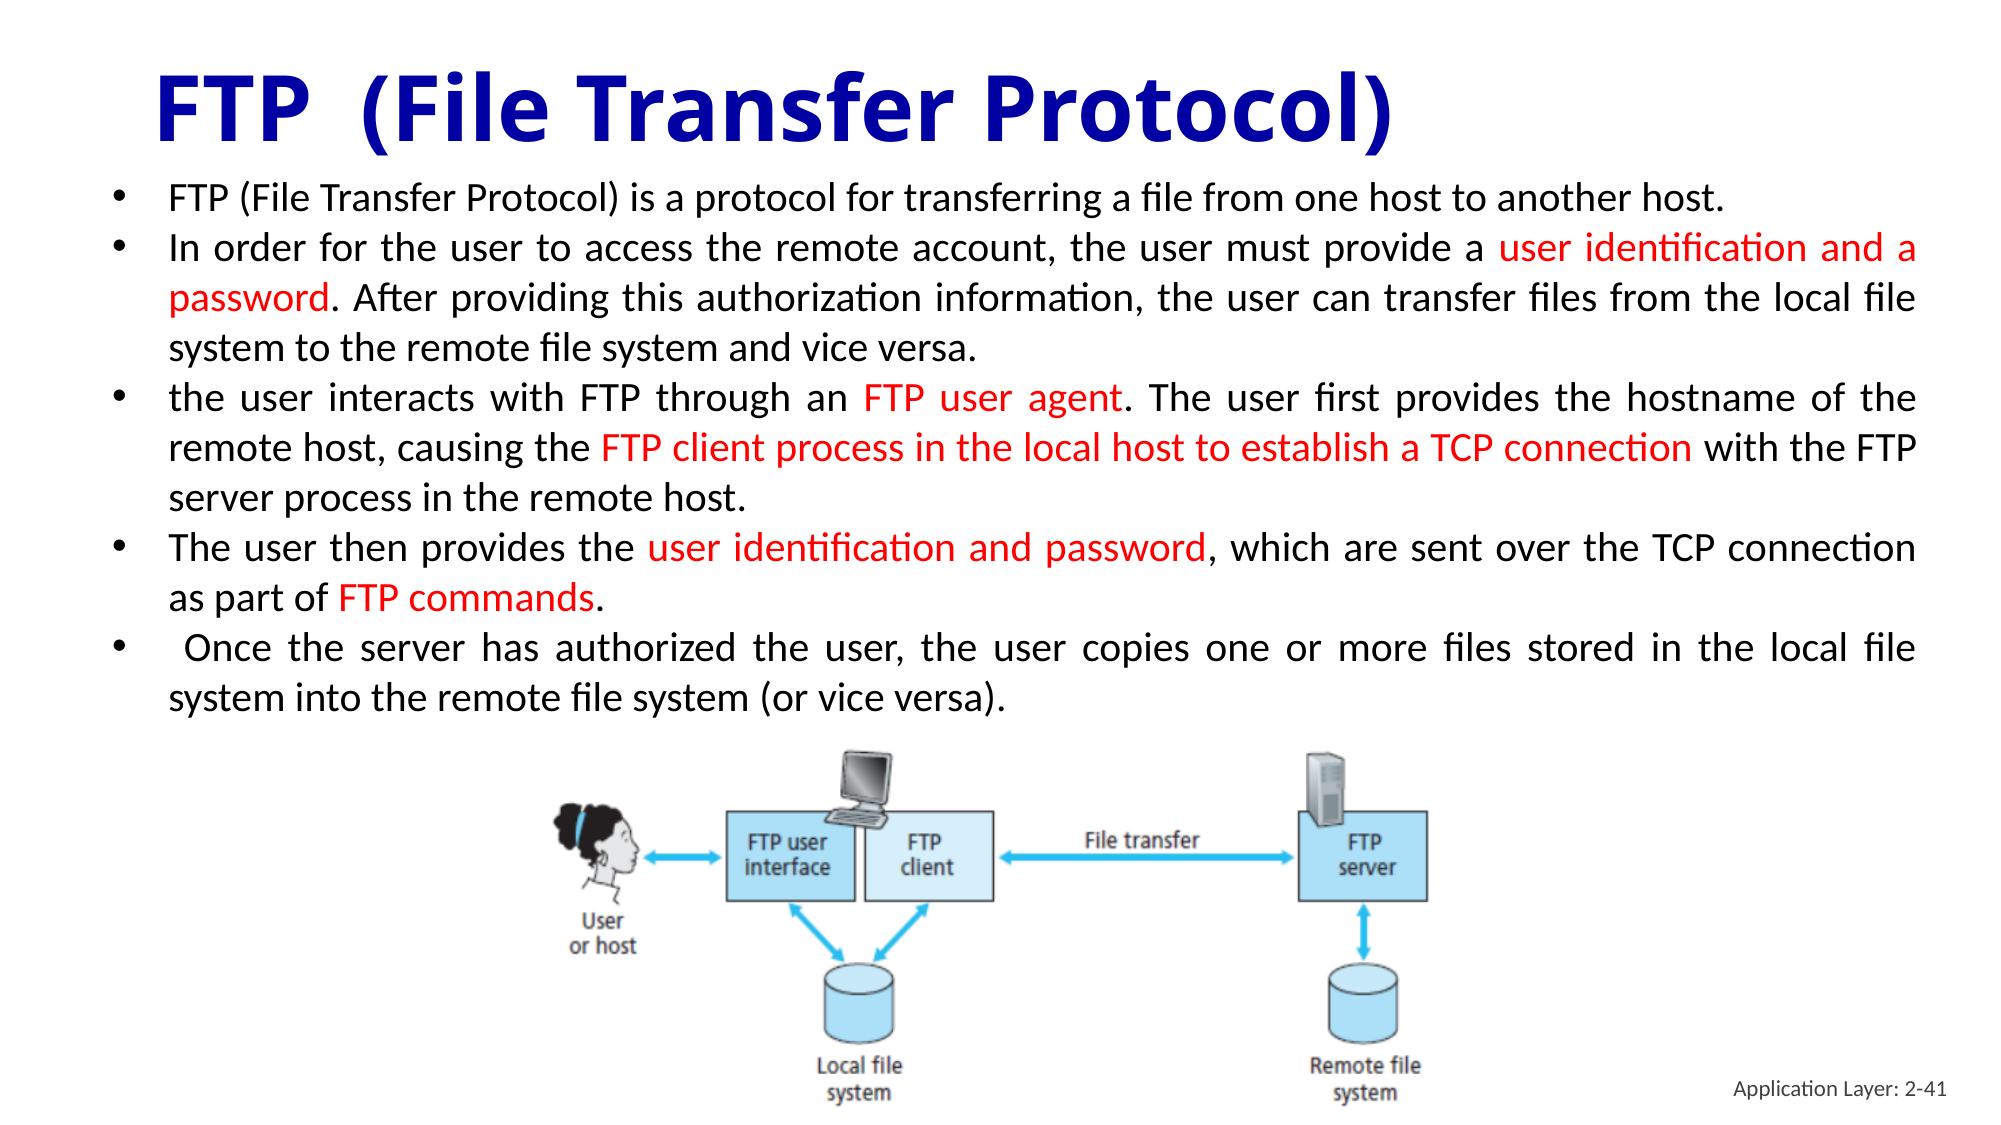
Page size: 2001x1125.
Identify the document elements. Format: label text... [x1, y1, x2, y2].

title FTP (File Transfer Protocol) [137, 38, 1863, 162]
slide_number Application Layer: 2-41 [1512, 1056, 1963, 1117]
picture [526, 732, 1475, 1117]
text_box FTP (File Transfer Protocol) is a protocol for transferring a file from one host to another host. In order for the user to access the remote account, the user must provide a user identification and a password. After providing this authorization information, the user can transfer files from the local file system to the remote file system and vice versa. the user interacts with FTP through an FTP user agent. The user first provides the hostname of the remote host, causing the FTP client process in the local host to establish a TCP connection with the FTP server process in the remote host. The user then provides the user identification and password, which are sent over the TCP connection as part of FTP commands. Once the server has authorized the user, the user copies one or more files stored in the local file system into the remote file system (or vice versa). [97, 162, 1933, 728]
